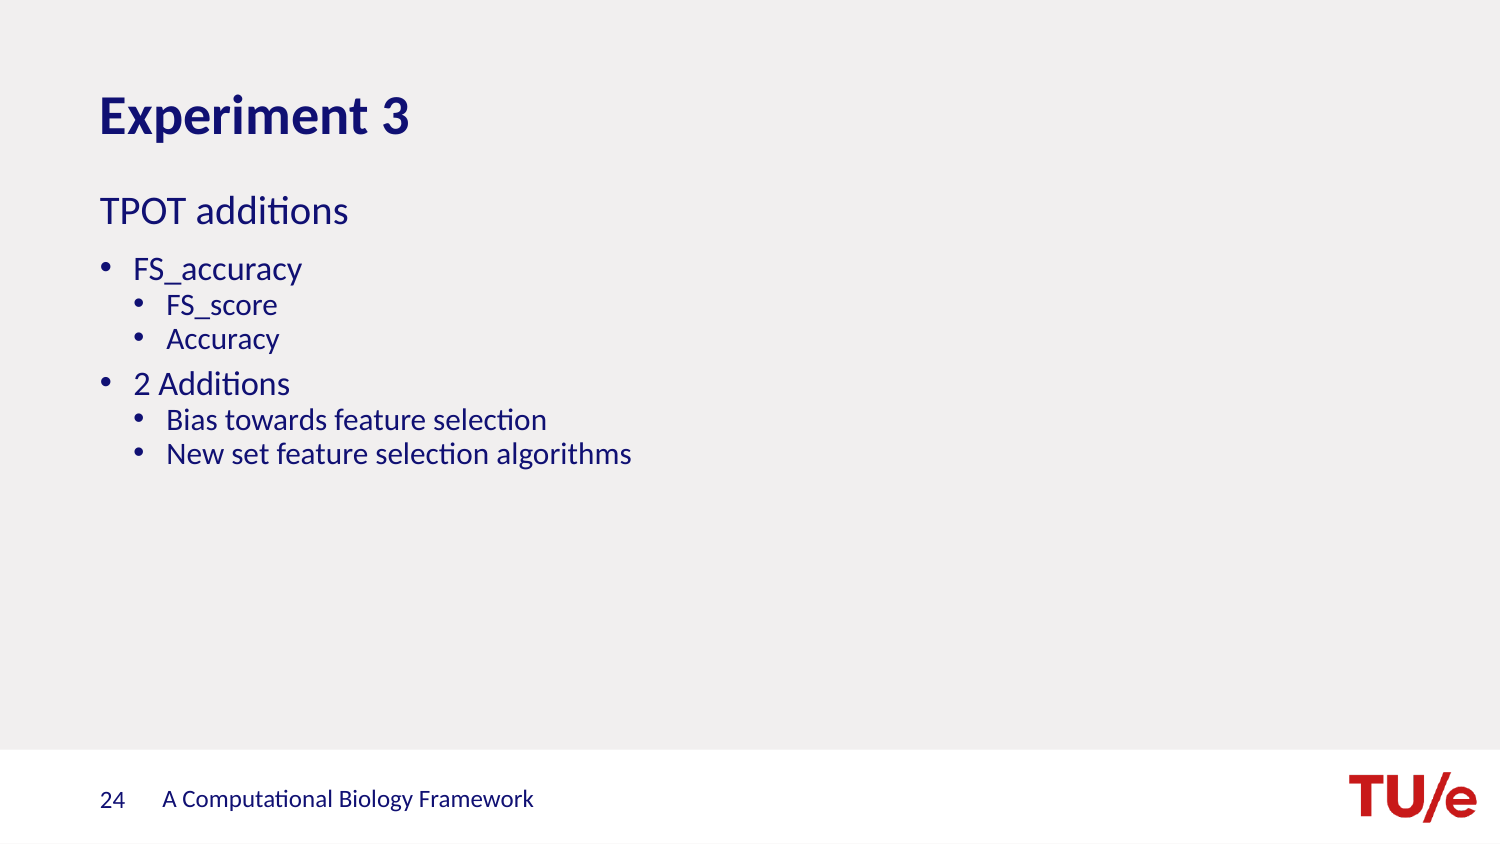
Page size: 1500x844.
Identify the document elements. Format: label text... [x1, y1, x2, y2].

slide_number 24 [100, 783, 199, 841]
title Experiment 3 [99, 89, 1400, 154]
list TPOT additions FS_accuracy FS_score Accuracy 2 Additions Bias towards feature selection New set feature selection algorithms [100, 194, 1400, 750]
picture [1336, 759, 1489, 835]
footer A Computational Biology Framework [162, 782, 1267, 841]
